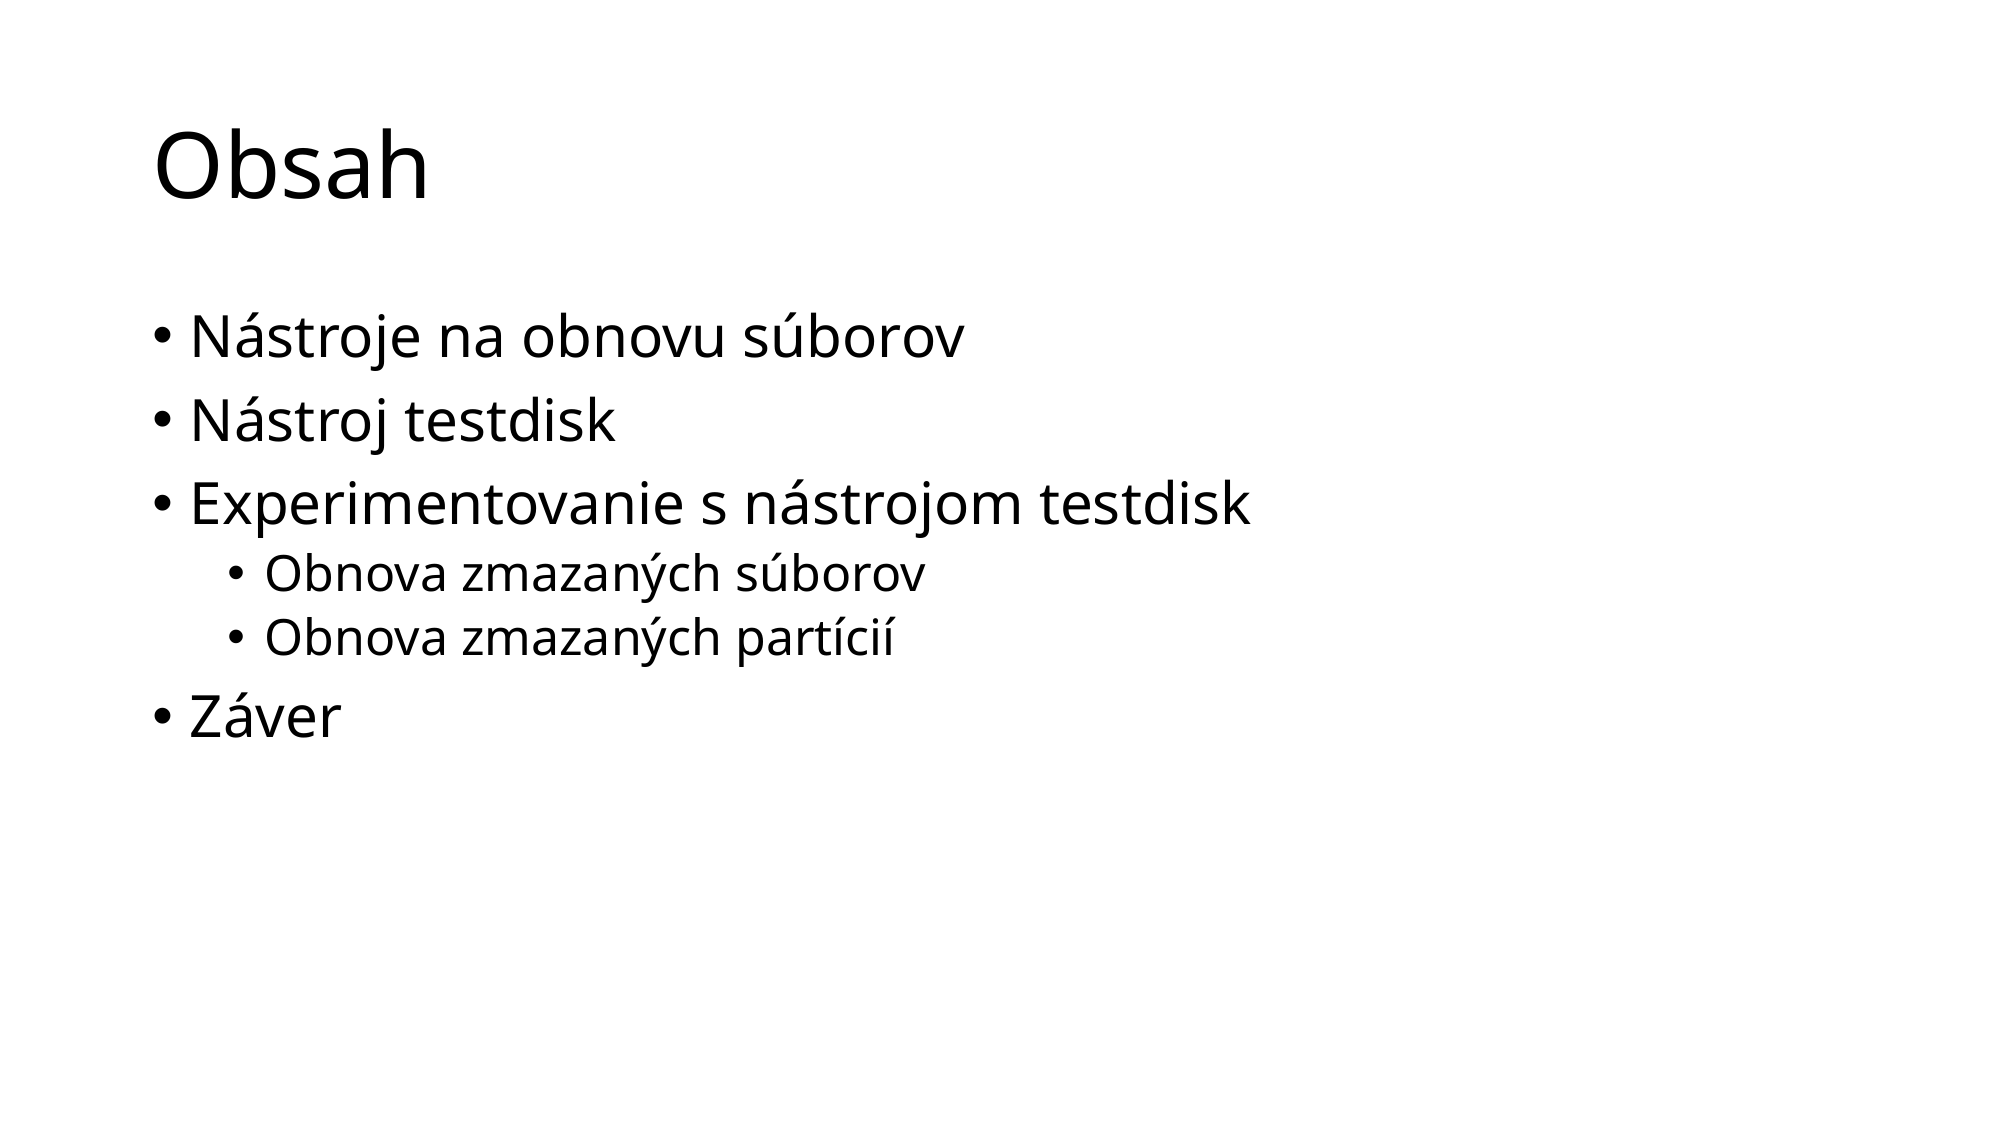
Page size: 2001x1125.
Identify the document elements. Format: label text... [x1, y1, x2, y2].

list Nástroje na obnovu súborov Nástroj testdisk Experimentovanie s nástrojom testdisk Obnova zmazaných súborov Obnova zmazaných partícií Záver [137, 299, 1863, 1014]
title Obsah [137, 59, 1863, 278]
